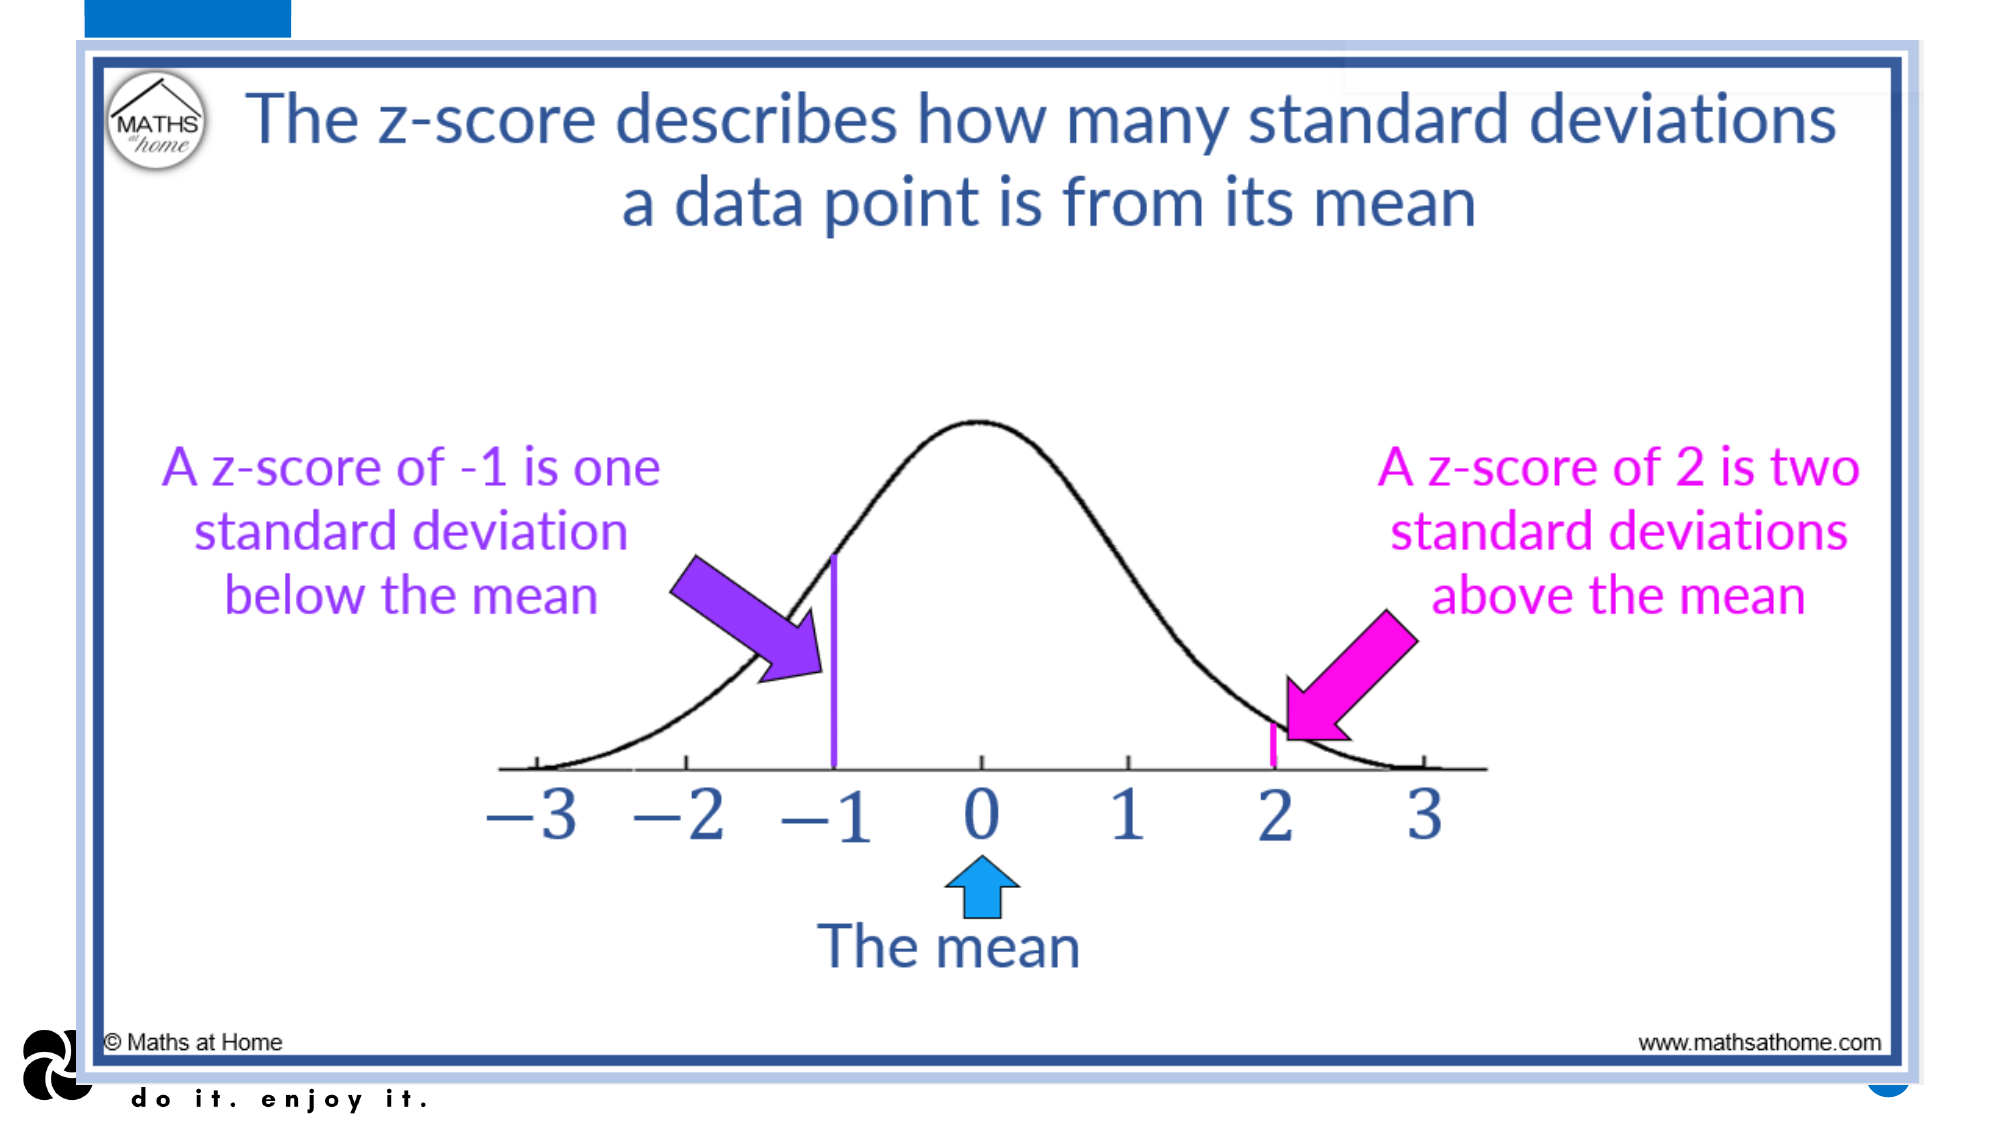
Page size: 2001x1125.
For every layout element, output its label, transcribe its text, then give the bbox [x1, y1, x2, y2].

picture [0, 40, 1924, 1125]
slide_number 82 [1864, 1085, 1913, 1090]
